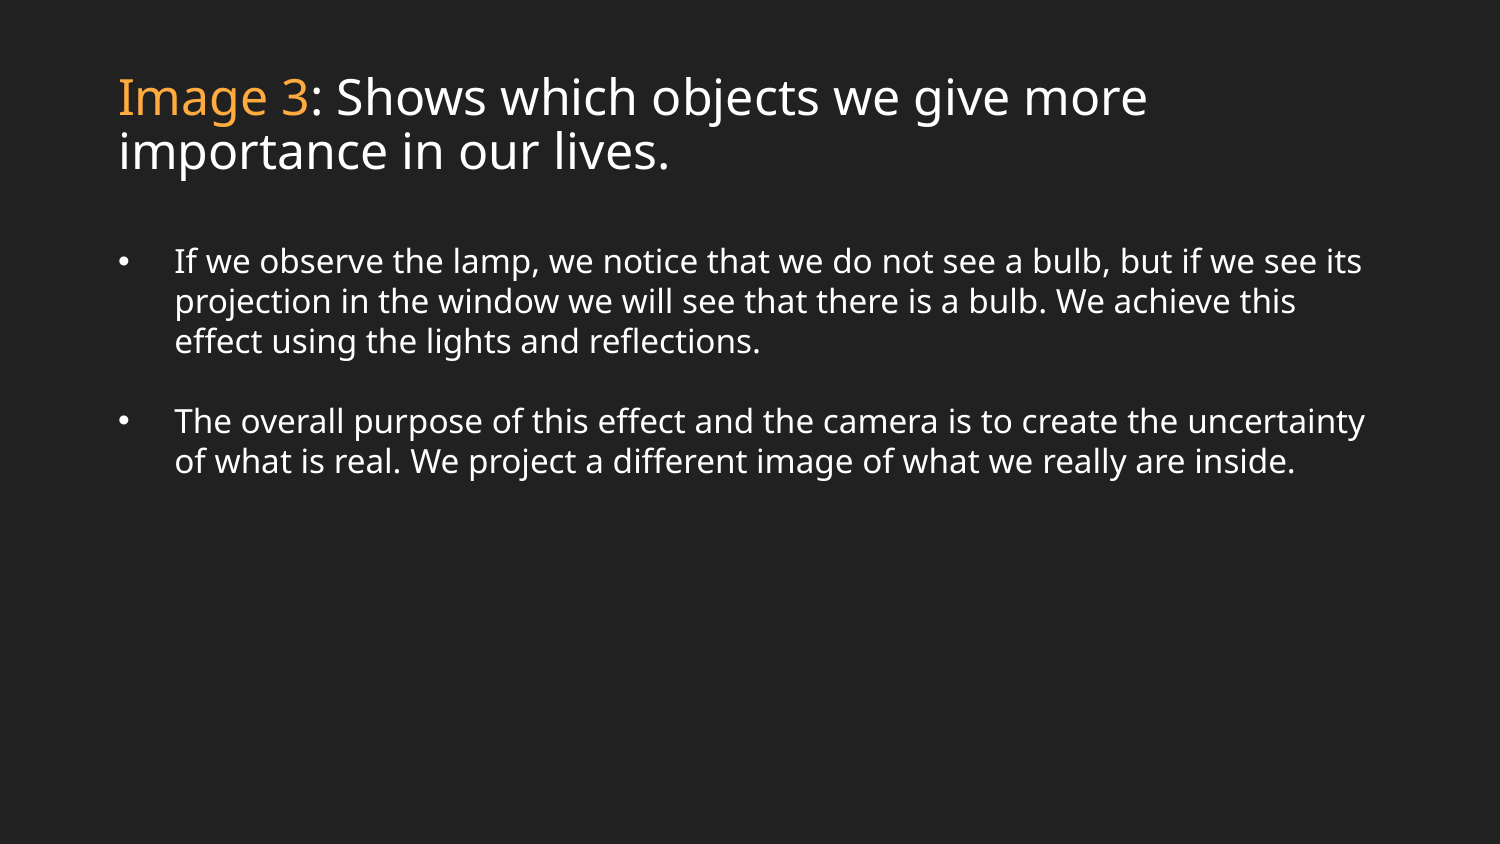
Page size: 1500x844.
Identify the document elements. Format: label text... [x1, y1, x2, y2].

list If we observe the lamp, we notice that we do not see a bulb, but if we see its projection in the window we will see that there is a bulb. We achieve this effect using the lights and reflections. The overall purpose of this effect and the camera is to create the uncertainty of what is real. We project a different image of what we really are inside. [103, 225, 1397, 761]
title Image 3: Shows which objects we give more importance in our lives. [103, 44, 1397, 208]
